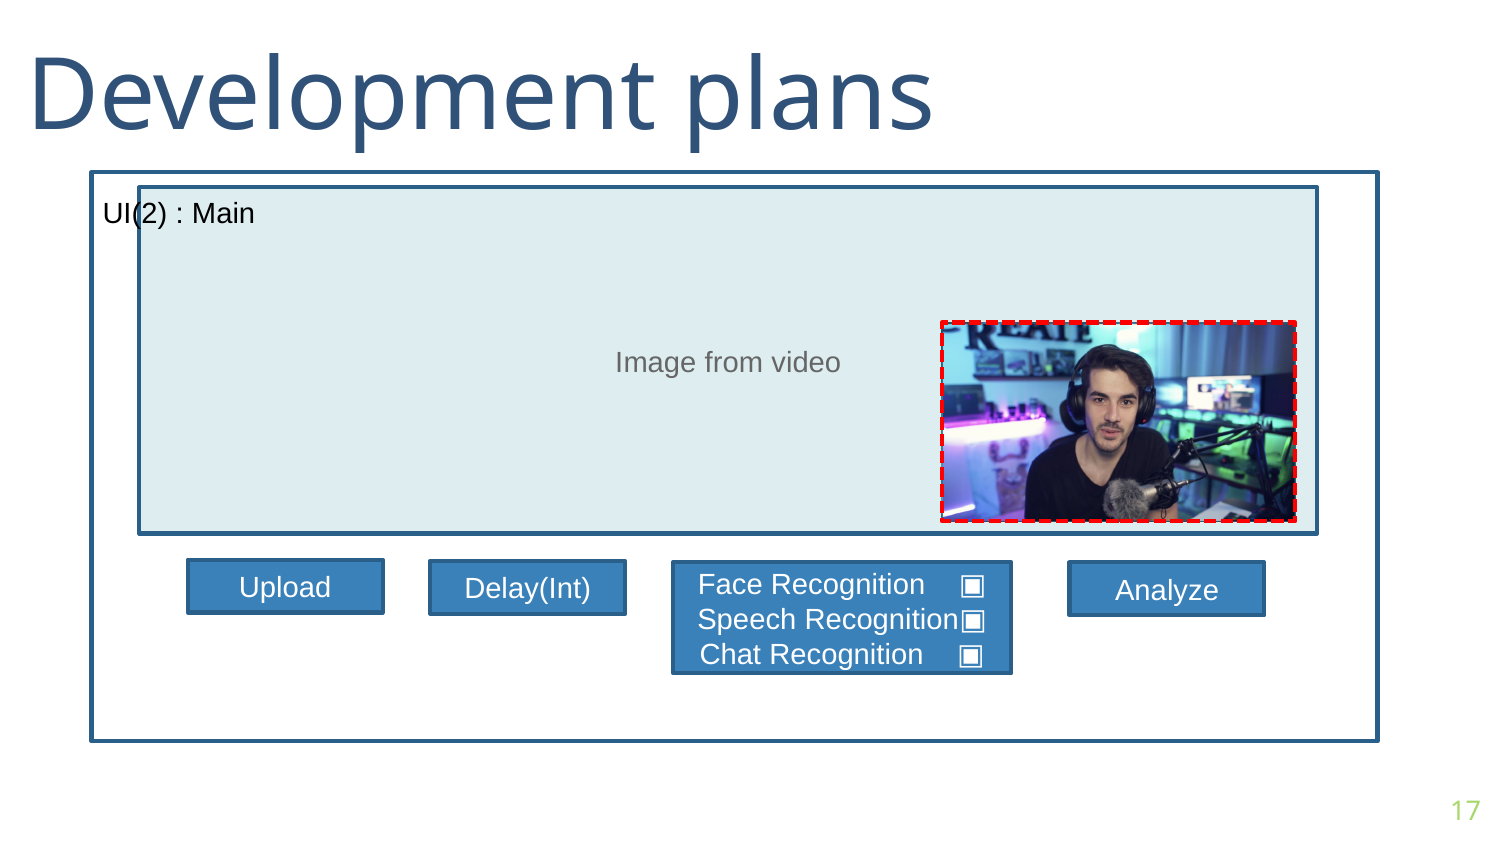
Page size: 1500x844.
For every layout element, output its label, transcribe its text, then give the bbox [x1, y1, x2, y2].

slide_number 17 [1391, 779, 1482, 844]
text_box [87, 171, 1378, 742]
text_box Development plans [26, 8, 1060, 150]
